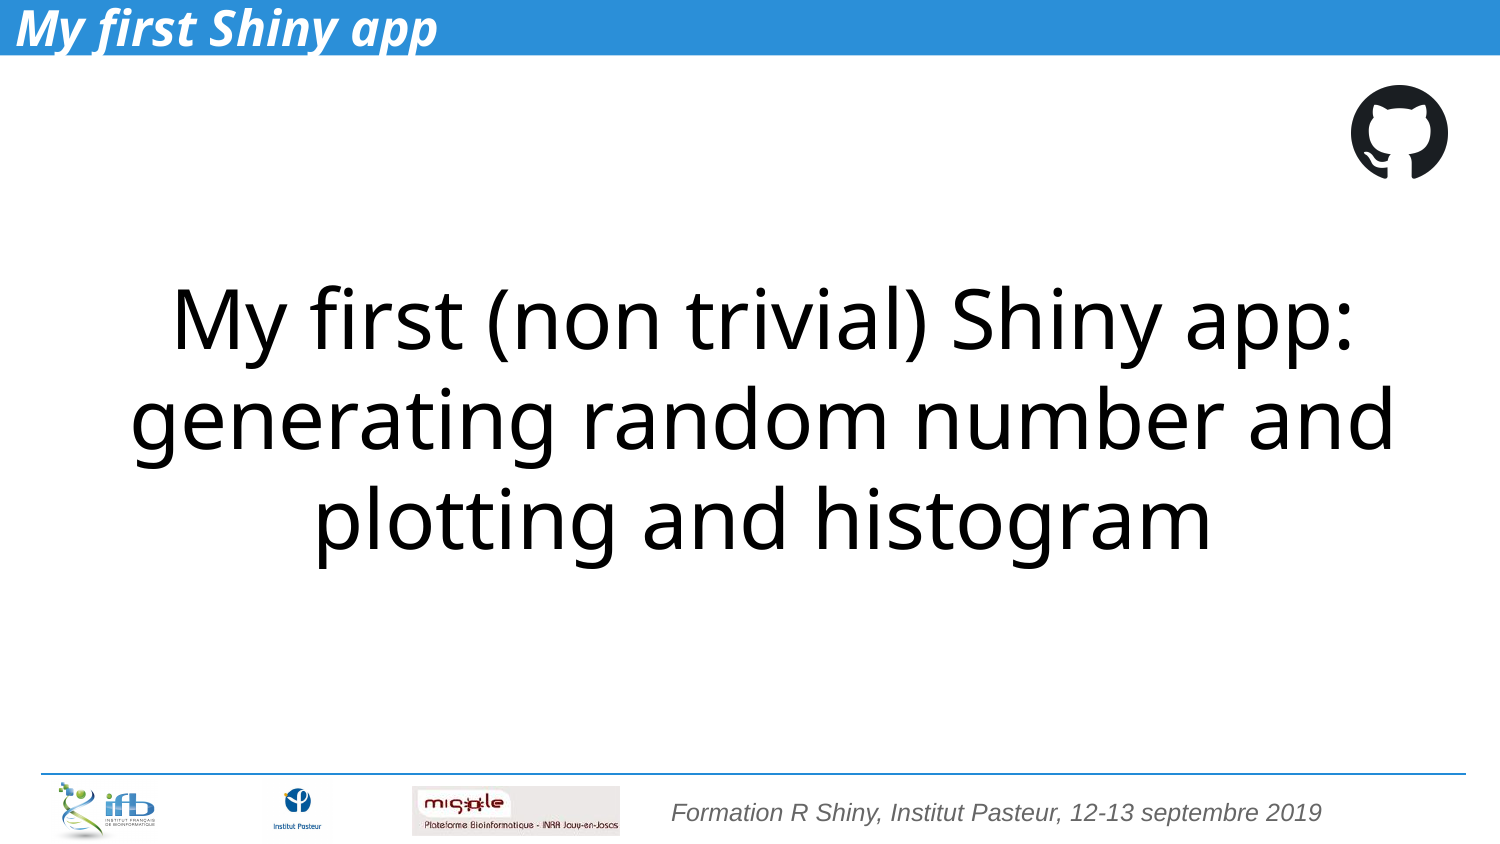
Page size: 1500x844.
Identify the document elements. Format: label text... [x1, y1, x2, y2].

picture [1350, 84, 1448, 182]
title My first Shiny app [0, 0, 1500, 56]
picture [412, 786, 620, 836]
picture [51, 779, 158, 843]
list My first (non trivial) Shiny app: generating random number and plotting and histogram [37, 74, 1469, 759]
picture [262, 778, 333, 844]
